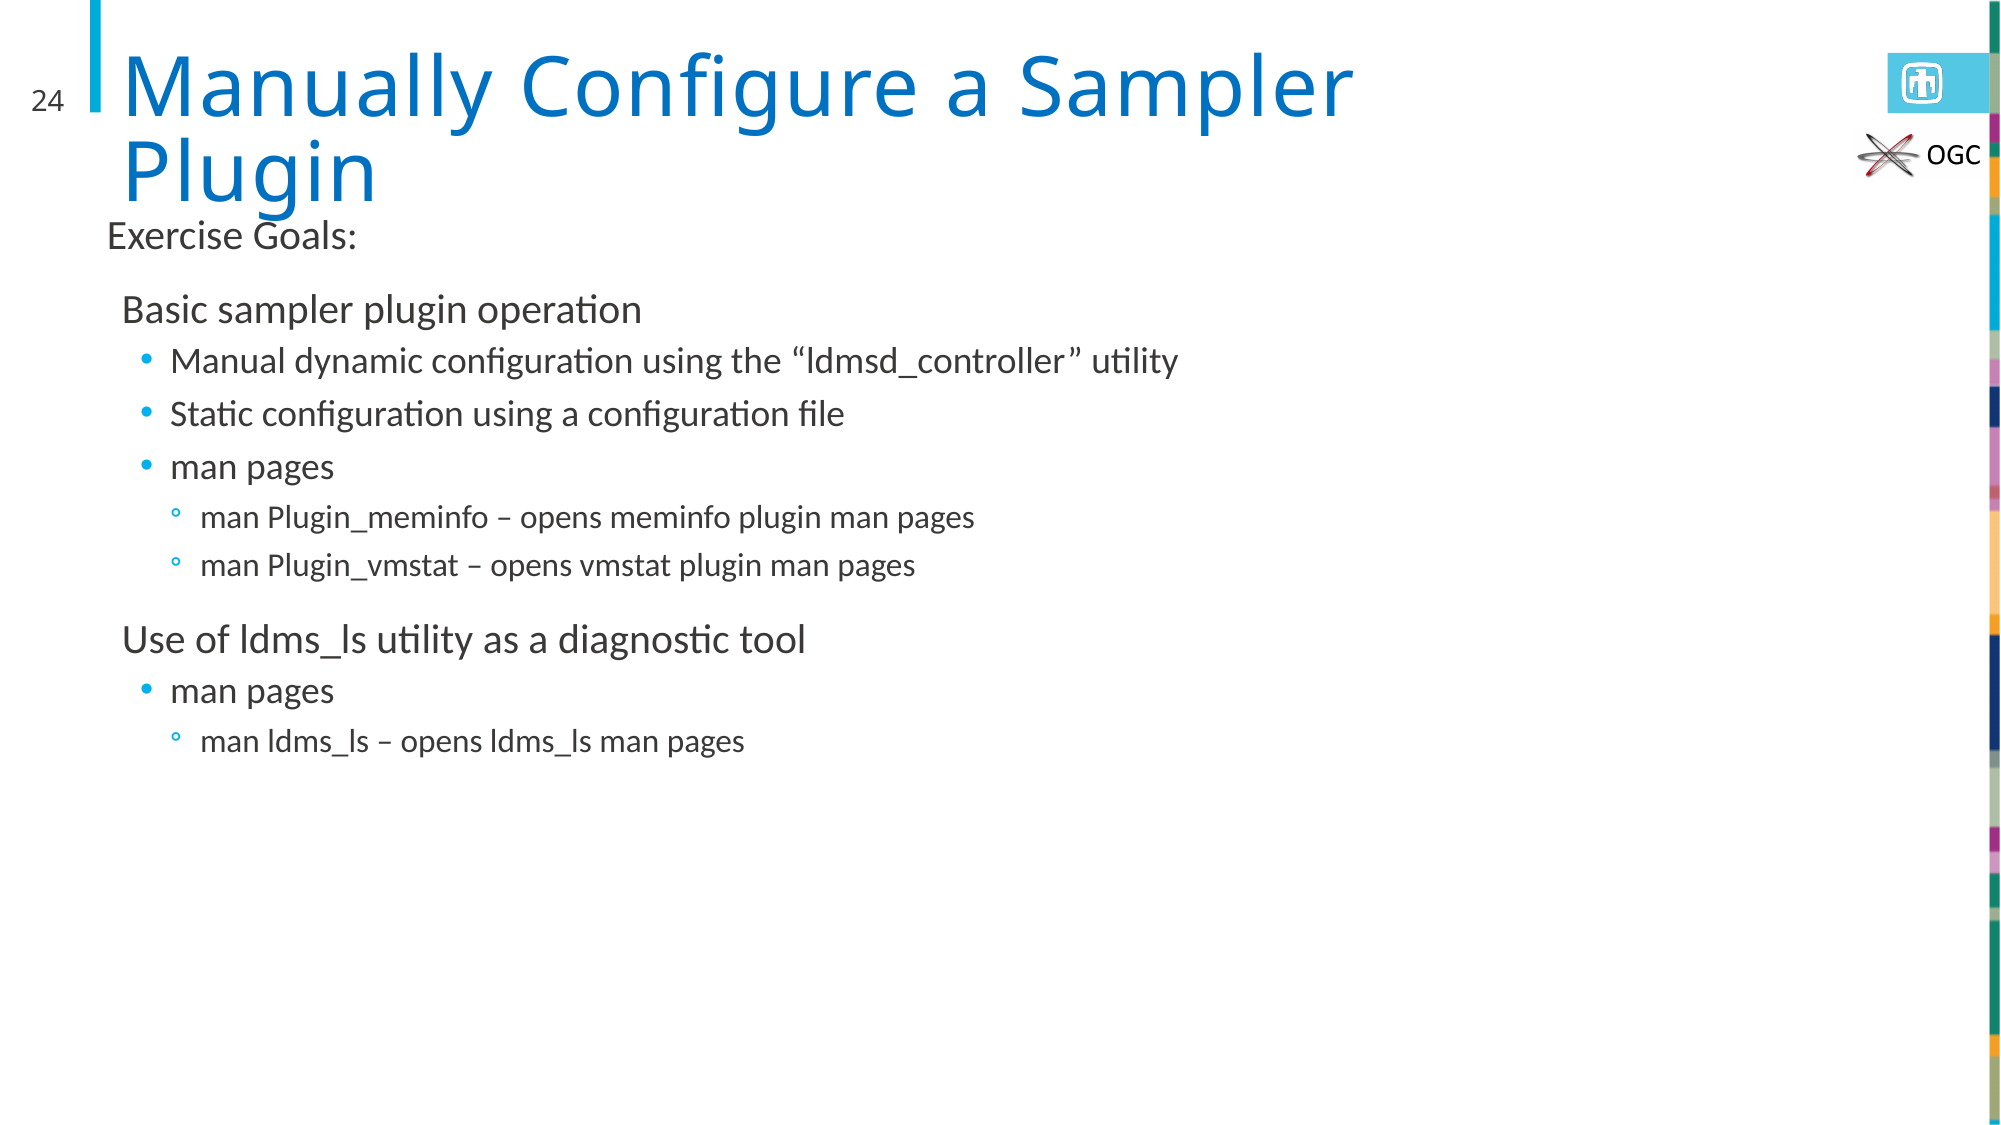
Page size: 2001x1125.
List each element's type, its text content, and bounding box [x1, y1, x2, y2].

list Exercise Goals: Basic sampler plugin operation Manual dynamic configuration using the “ldmsd_controller” utility Static configuration using a configuration file man pages man Plugin_meminfo – opens meminfo plugin man pages man Plugin_vmstat – opens vmstat plugin man pages Use of ldms_ls utility as a diagnostic tool man pages man ldms_ls – opens ldms_ls man pages [106, 205, 1832, 1037]
picture [1901, 62, 1944, 104]
slide_number 24 [10, 71, 80, 132]
picture [1990, 330, 1999, 1120]
picture [1854, 128, 1987, 182]
title Manually Configure a Sampler Plugin [106, 41, 1641, 183]
picture [1990, 1, 1999, 215]
